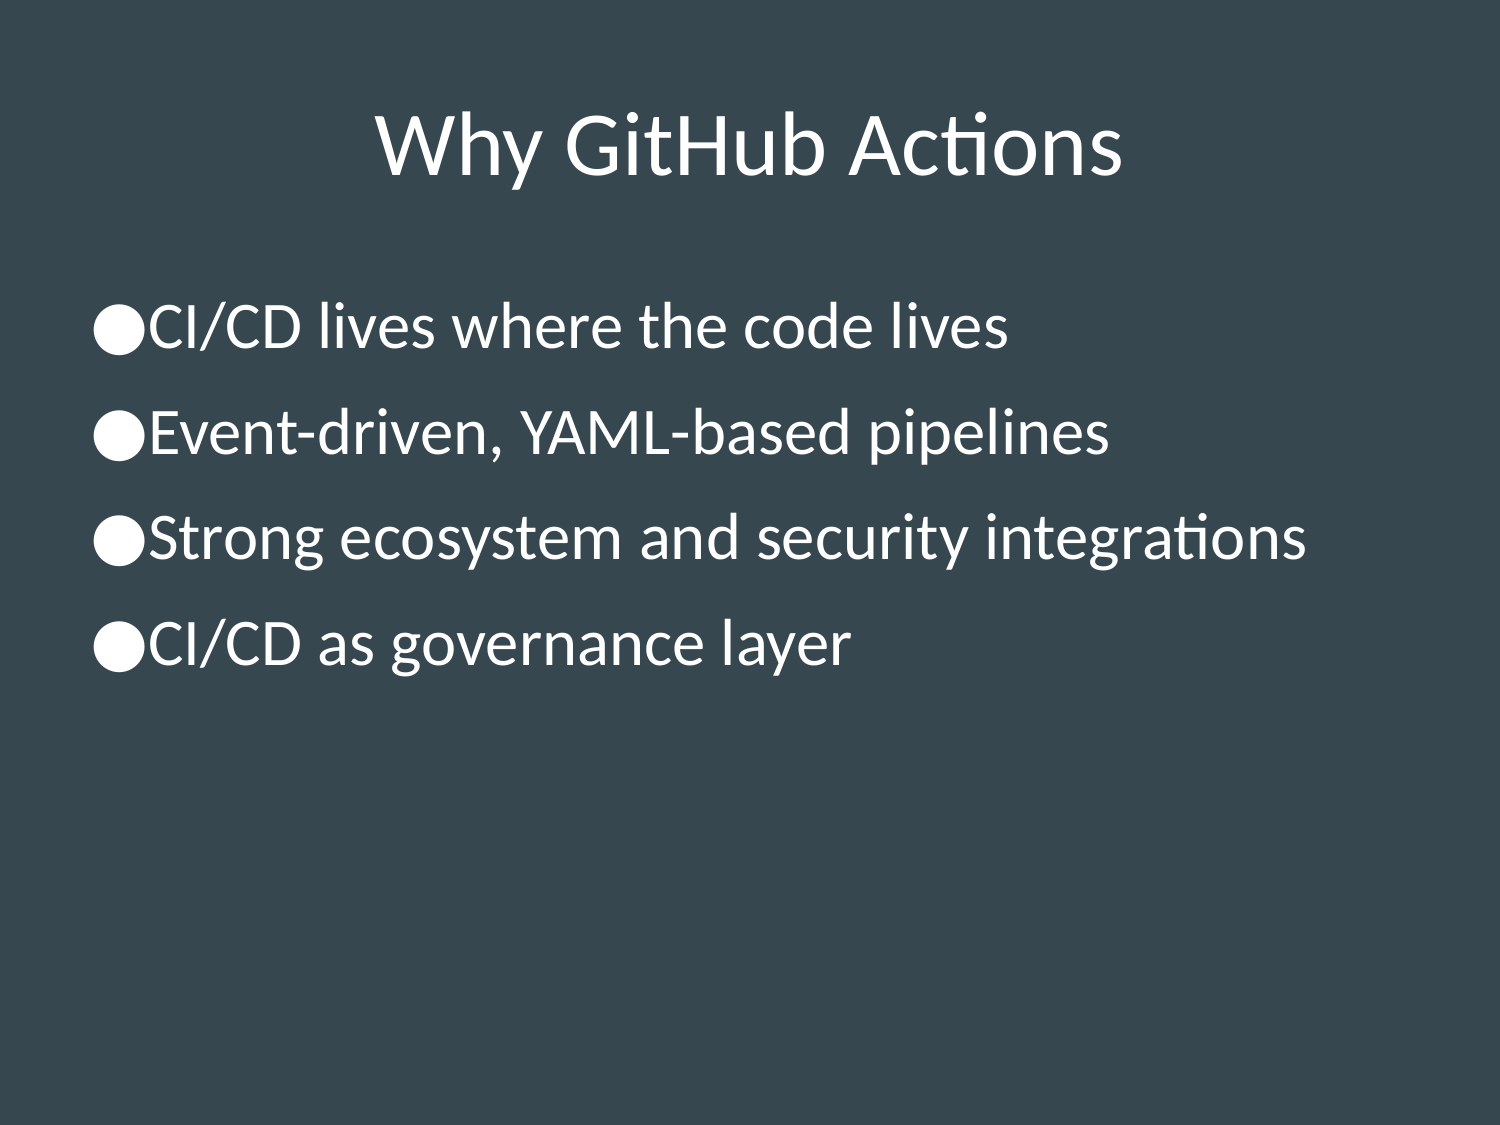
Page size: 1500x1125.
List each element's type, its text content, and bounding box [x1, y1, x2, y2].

title Why GitHub Actions [75, 45, 1425, 233]
list CI/CD lives where the code lives Event-driven, YAML-based pipelines Strong ecosystem and security integrations CI/CD as governance layer [75, 262, 1425, 1005]
